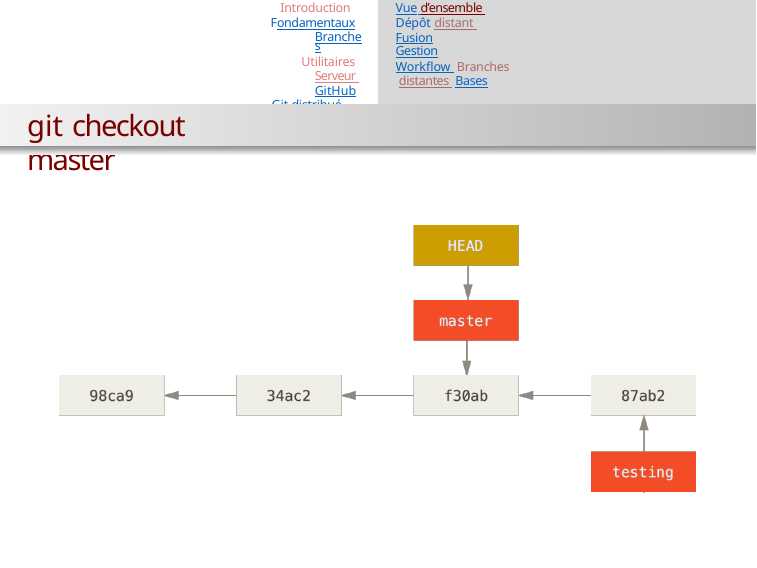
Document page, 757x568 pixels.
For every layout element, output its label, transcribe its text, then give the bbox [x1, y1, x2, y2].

text_box Vue d’ensemble Dépôt distant Fusion Gestion Workflow Branches distantes Bases [393, 0, 512, 91]
text_box [377, 0, 756, 104]
picture [58, 225, 697, 493]
text_box git checkout master [25, 156, 265, 177]
text_box Introduction Fondamentaux Branches Utilitaires Serveur GitHub Git distribué [268, 0, 363, 104]
picture [0, 104, 756, 156]
